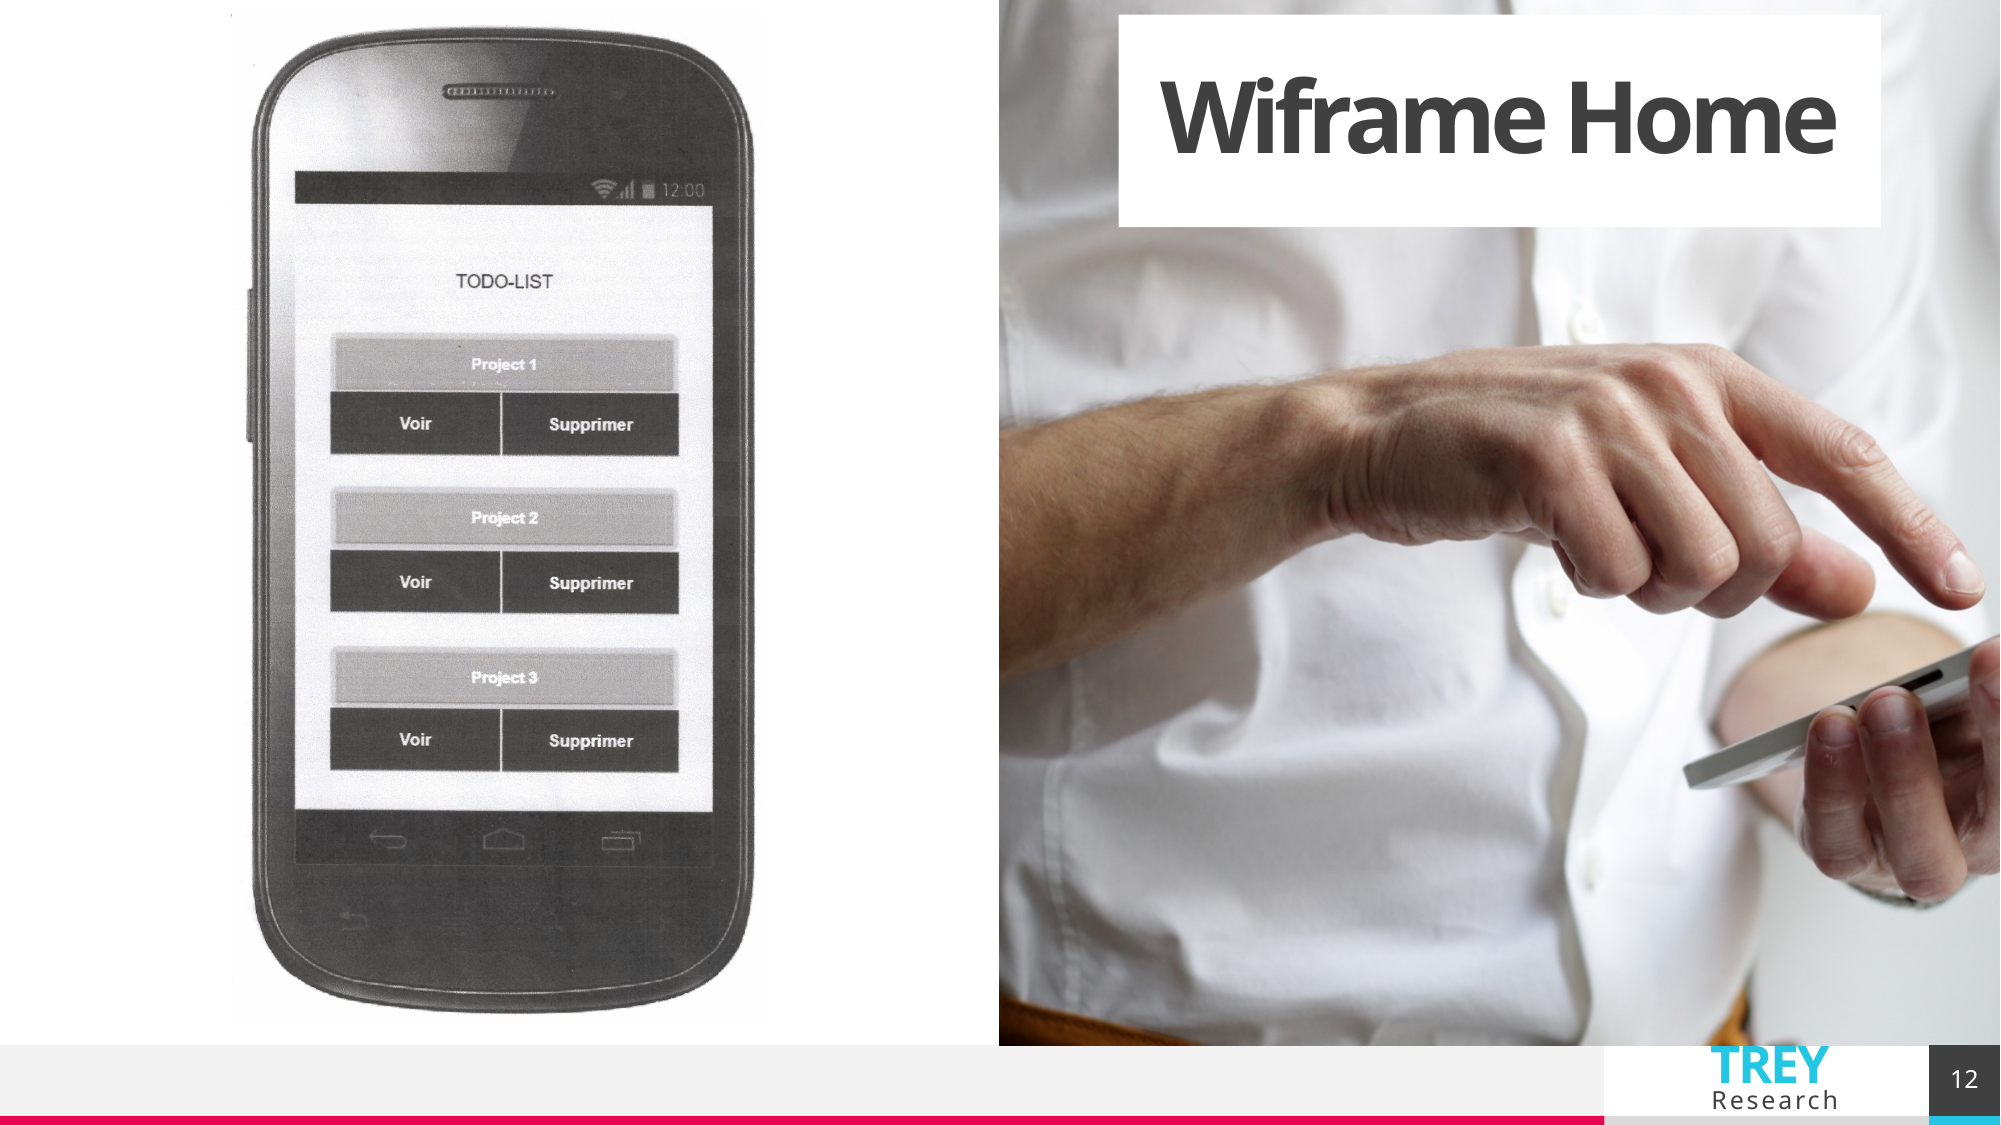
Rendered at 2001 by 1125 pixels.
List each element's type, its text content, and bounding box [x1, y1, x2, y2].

picture [999, 0, 2000, 1046]
slide_number 12 [1929, 1046, 2000, 1116]
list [231, 14, 767, 1023]
